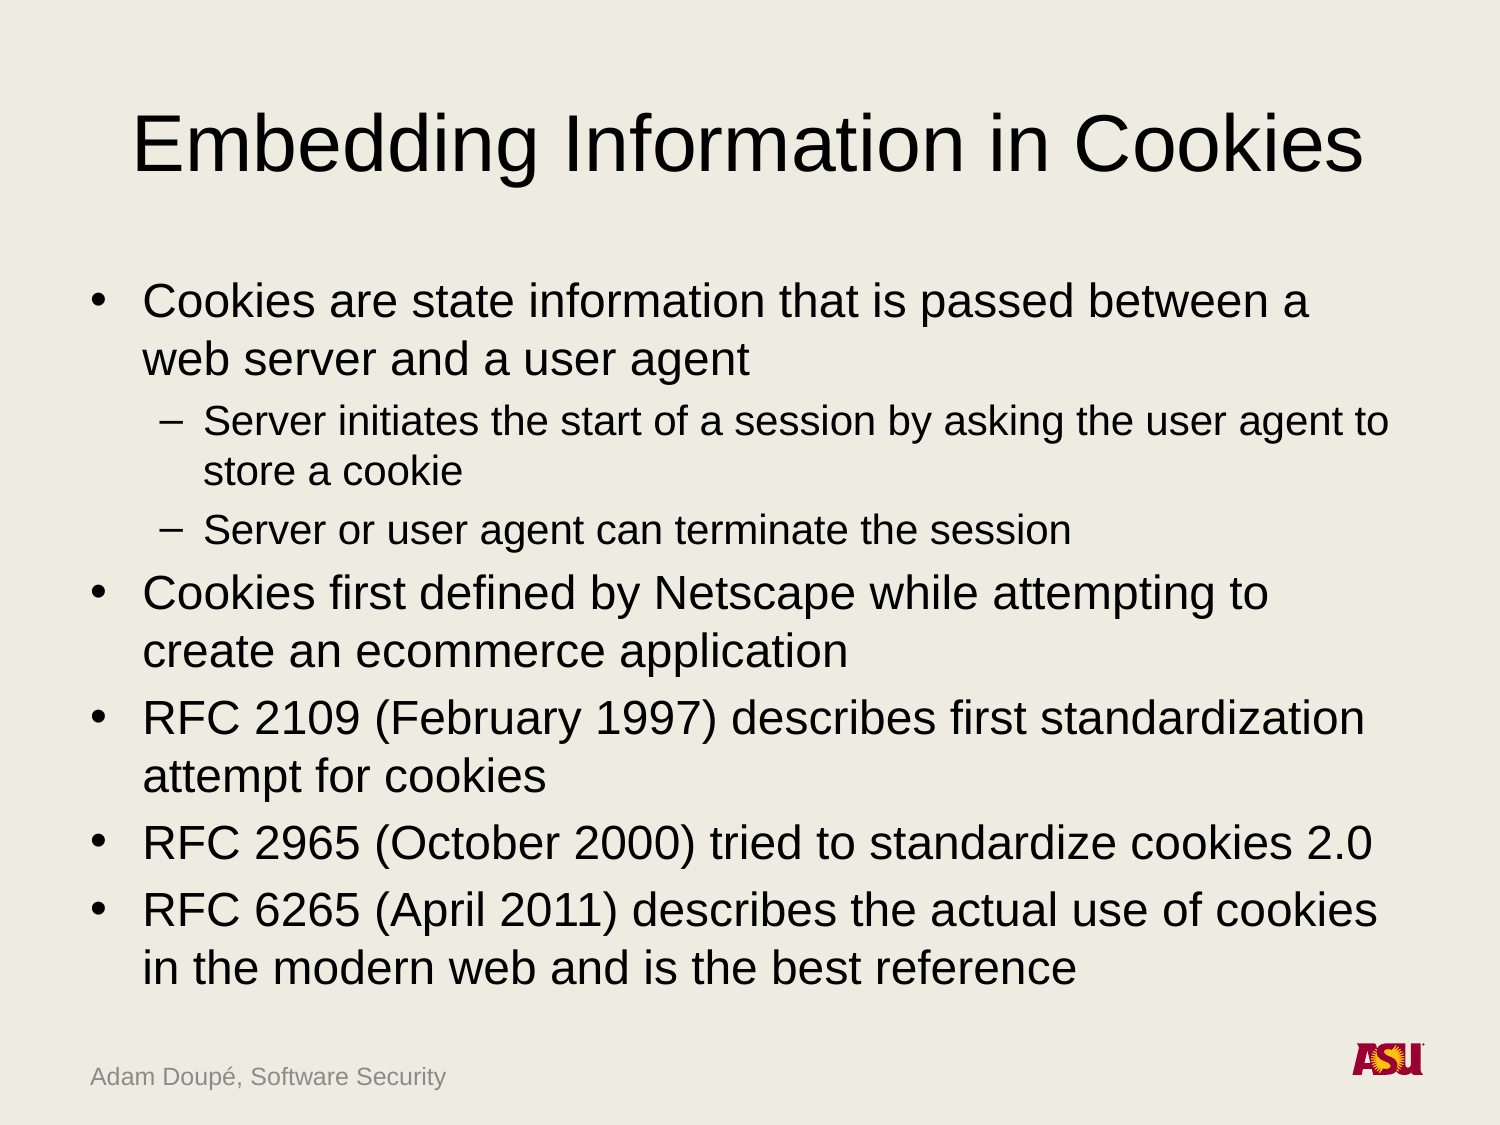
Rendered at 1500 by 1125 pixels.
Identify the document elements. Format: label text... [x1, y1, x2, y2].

list Cookies are state information that is passed between a web server and a user agent Server initiates the start of a session by asking the user agent to store a cookie Server or user agent can terminate the session Cookies first defined by Netscape while attempting to create an ecommerce application RFC 2109 (February 1997) describes first standardization attempt for cookies RFC 2965 (October 2000) tried to standardize cookies 2.0 RFC 6265 (April 2011) describes the actual use of cookies in the modern web and is the best reference [75, 262, 1425, 1005]
title Embedding Information in Cookies [75, 45, 1425, 233]
